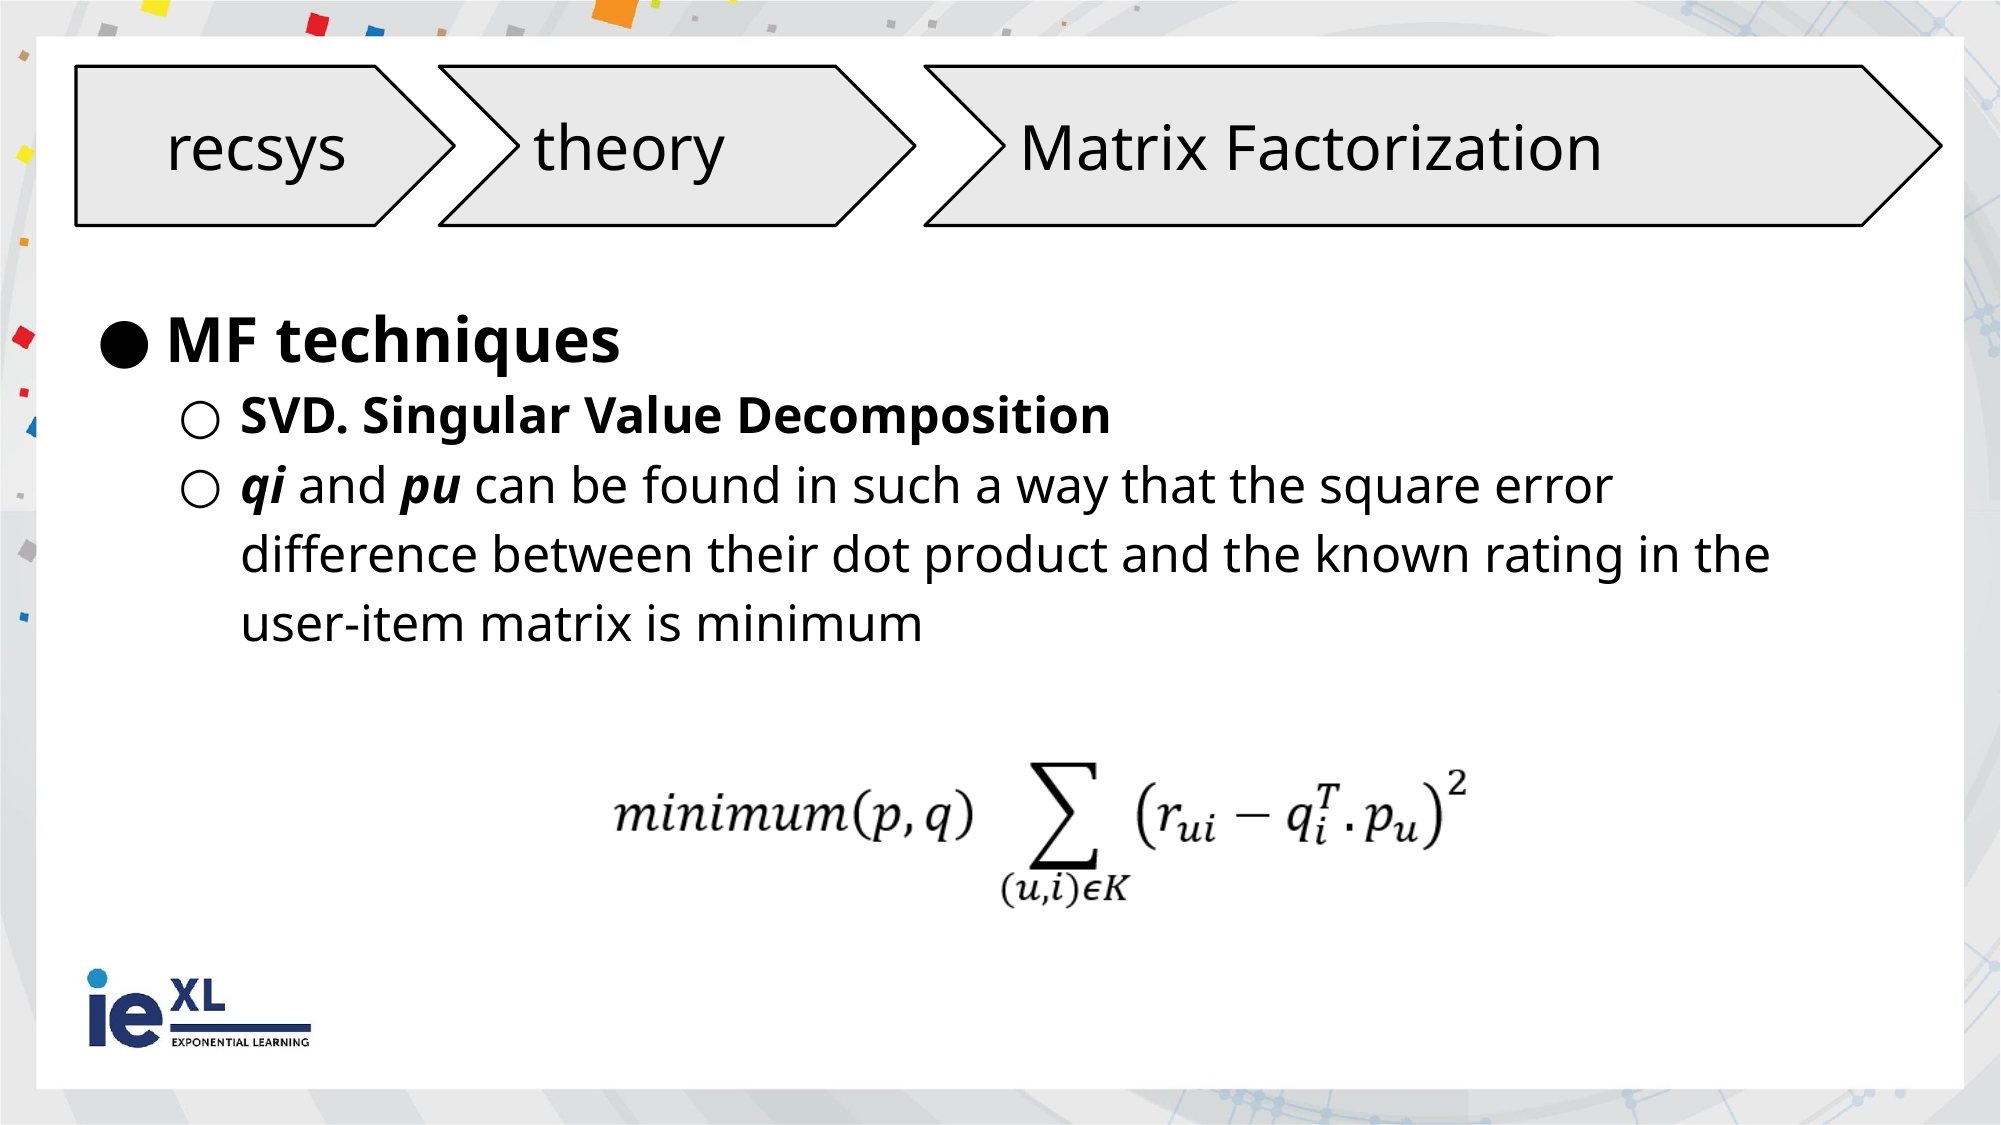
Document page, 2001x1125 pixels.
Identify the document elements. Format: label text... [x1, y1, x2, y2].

text_box recsys [75, 66, 455, 226]
text_box theory [439, 66, 916, 226]
picture [0, 0, 2001, 1125]
text_box Matrix Factorization [924, 66, 1942, 226]
text_box MF techniques SVD. Singular Value Decomposition qi and pu can be found in such a way that the square error difference between their dot product and the known rating in the user-item matrix is minimum [75, 228, 1827, 896]
